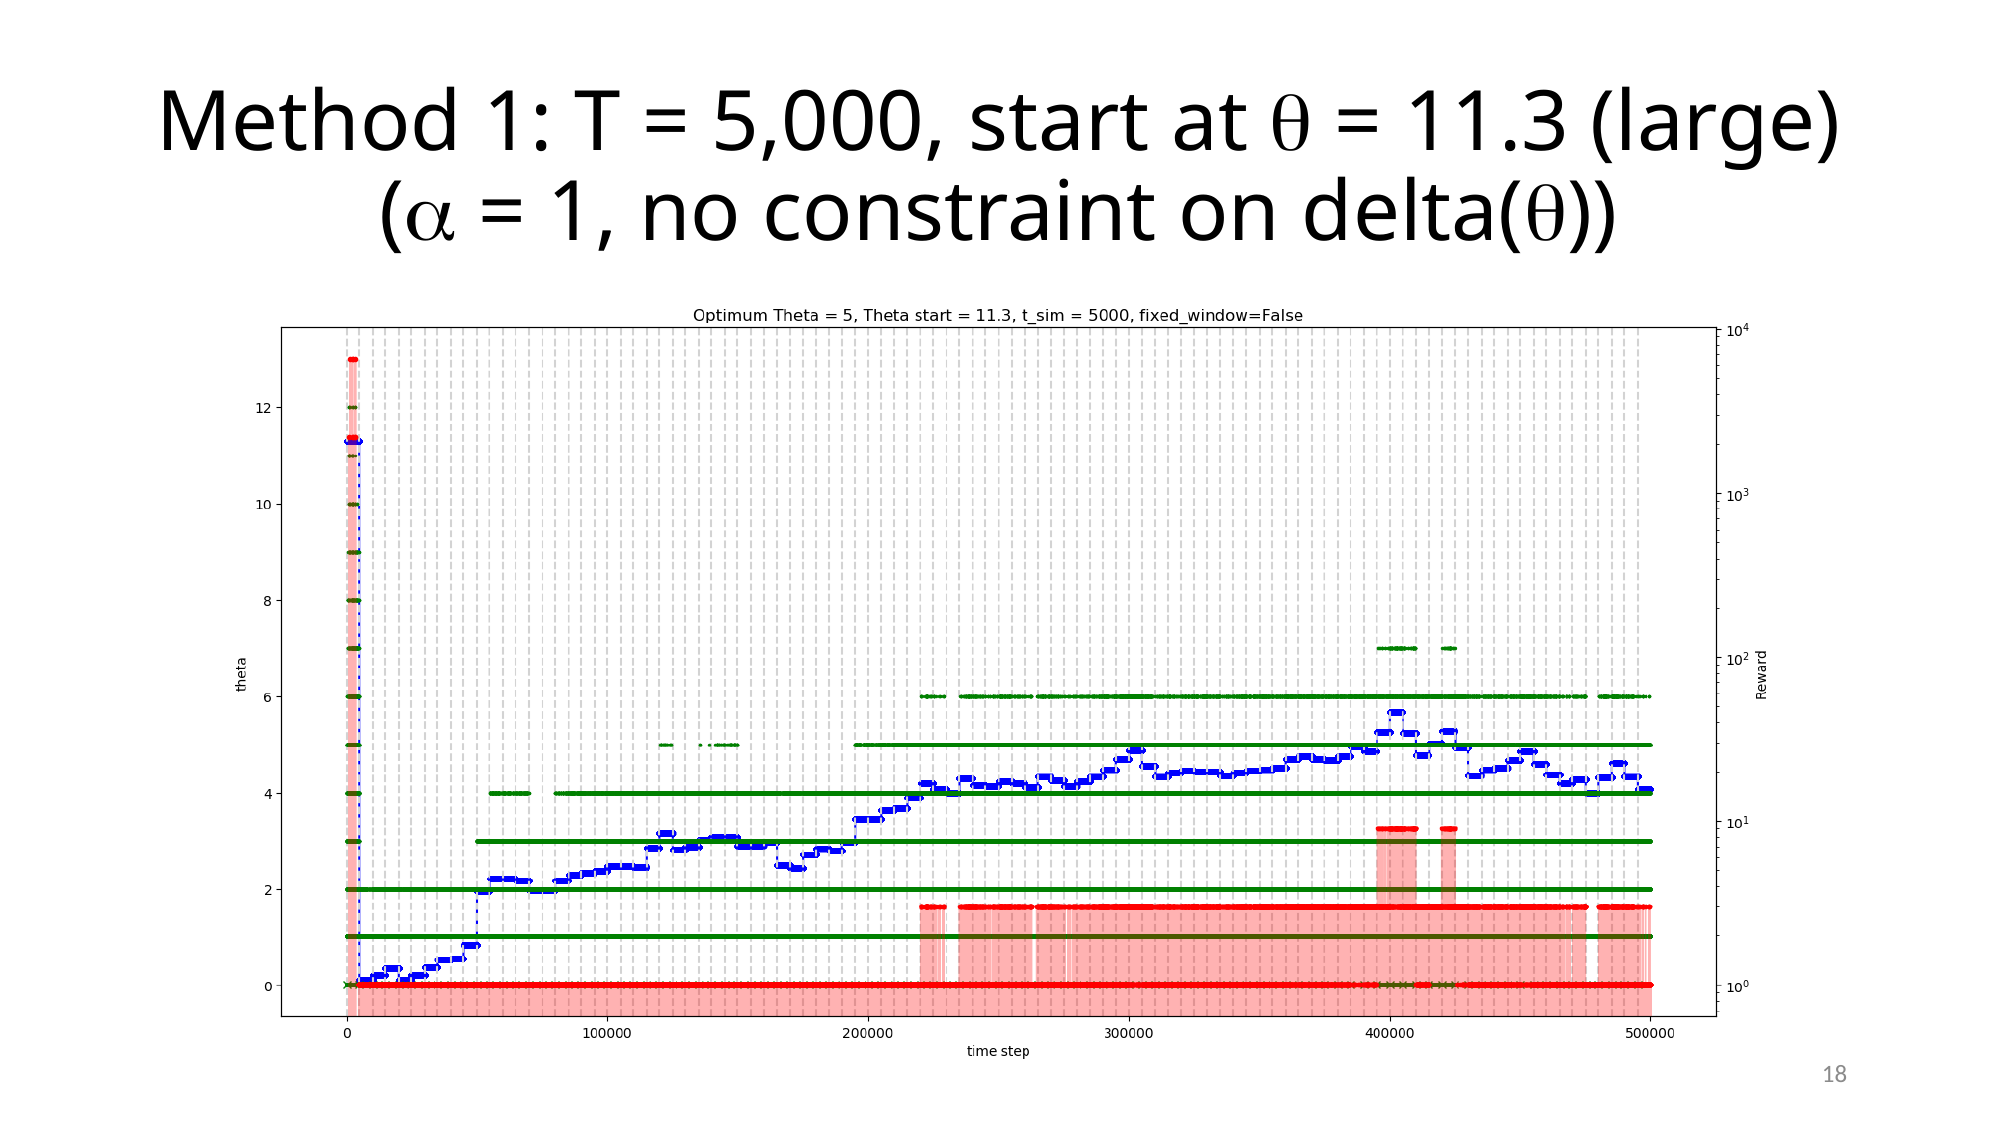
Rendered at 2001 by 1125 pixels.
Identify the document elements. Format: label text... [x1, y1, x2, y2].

slide_number 18 [1412, 1042, 1863, 1103]
title Method 1: T = 5,000, start at  = 11.3 (large) ( = 1, no constraint on delta()) [136, 59, 1862, 278]
picture [219, 296, 1781, 1066]
